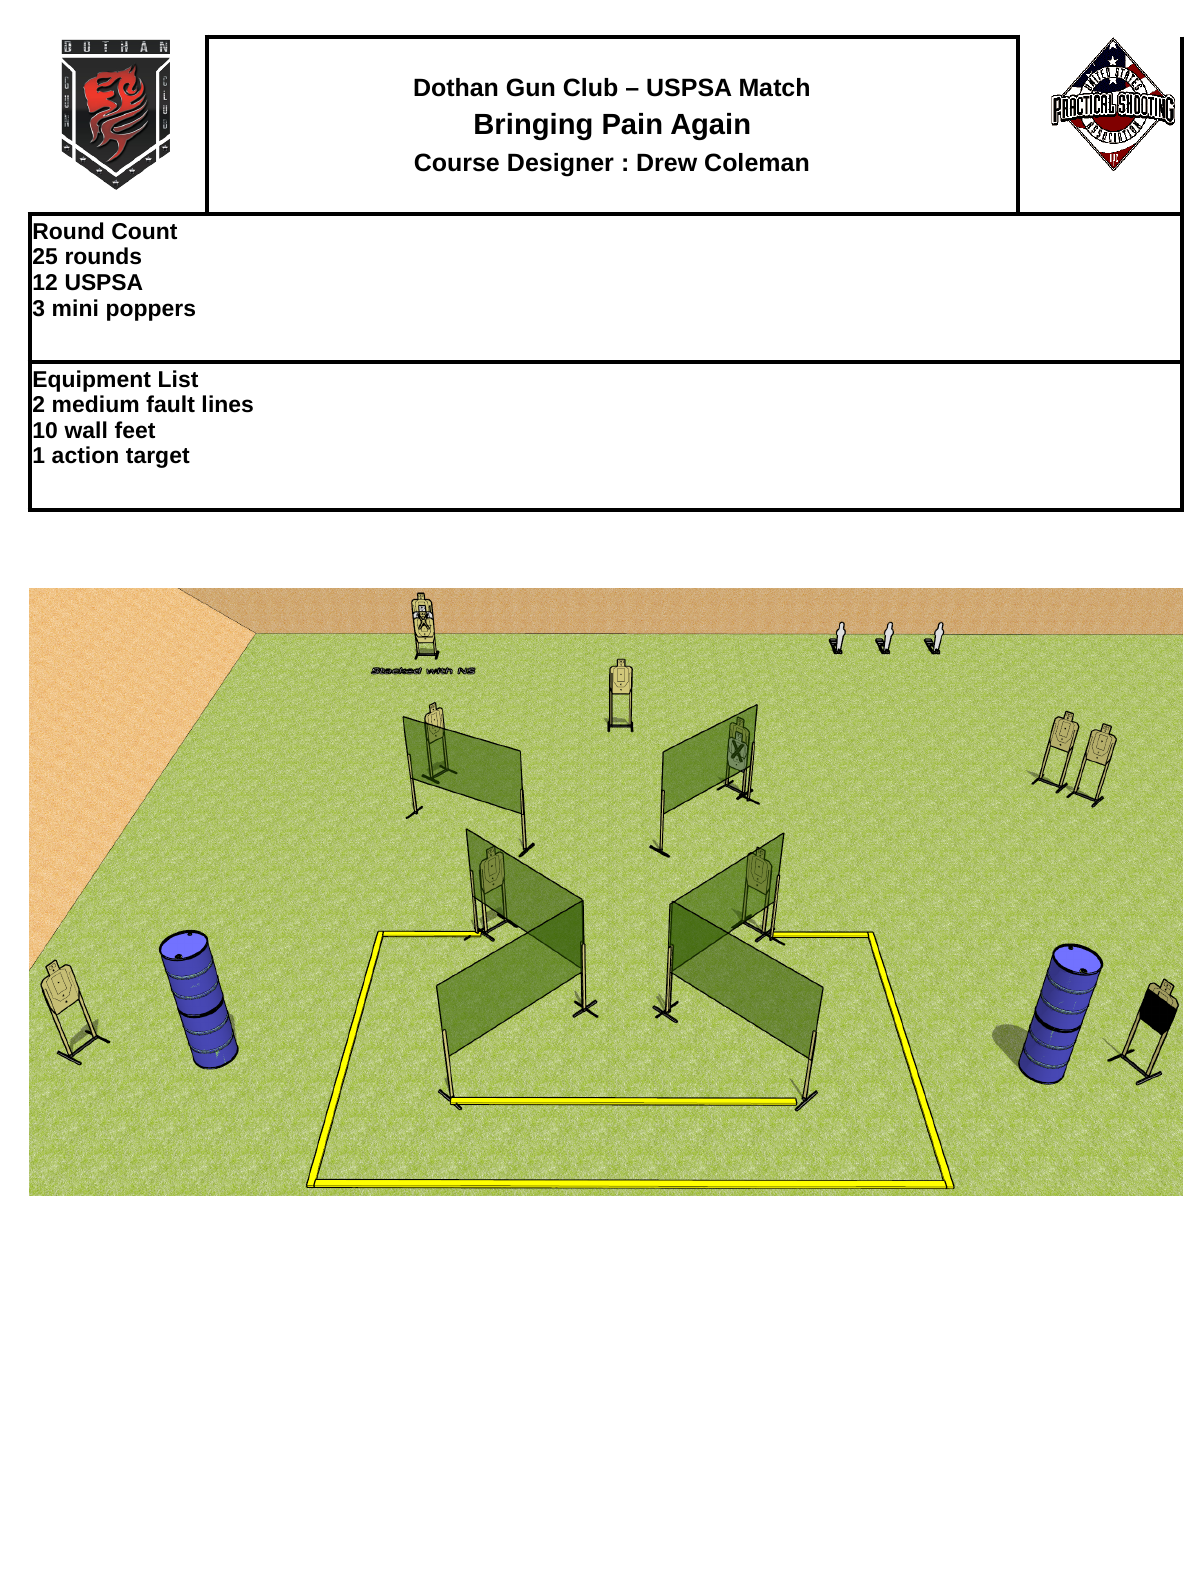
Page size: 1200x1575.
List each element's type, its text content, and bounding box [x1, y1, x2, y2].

picture [58, 36, 173, 193]
picture [29, 588, 1183, 1196]
table_header [30, 37, 205, 212]
table_header Dothan Gun Club – USPSA Match Bringing Pain Again Course Designer : Drew Coleman [209, 39, 1016, 212]
table_header [1020, 37, 1180, 212]
table_cell Equipment List 2 medium fault lines 10 wall feet 1 action target [32, 364, 1180, 508]
picture [1044, 36, 1183, 175]
table_cell Round Count 25 rounds 12 USPSA 3 mini poppers [32, 216, 1180, 360]
